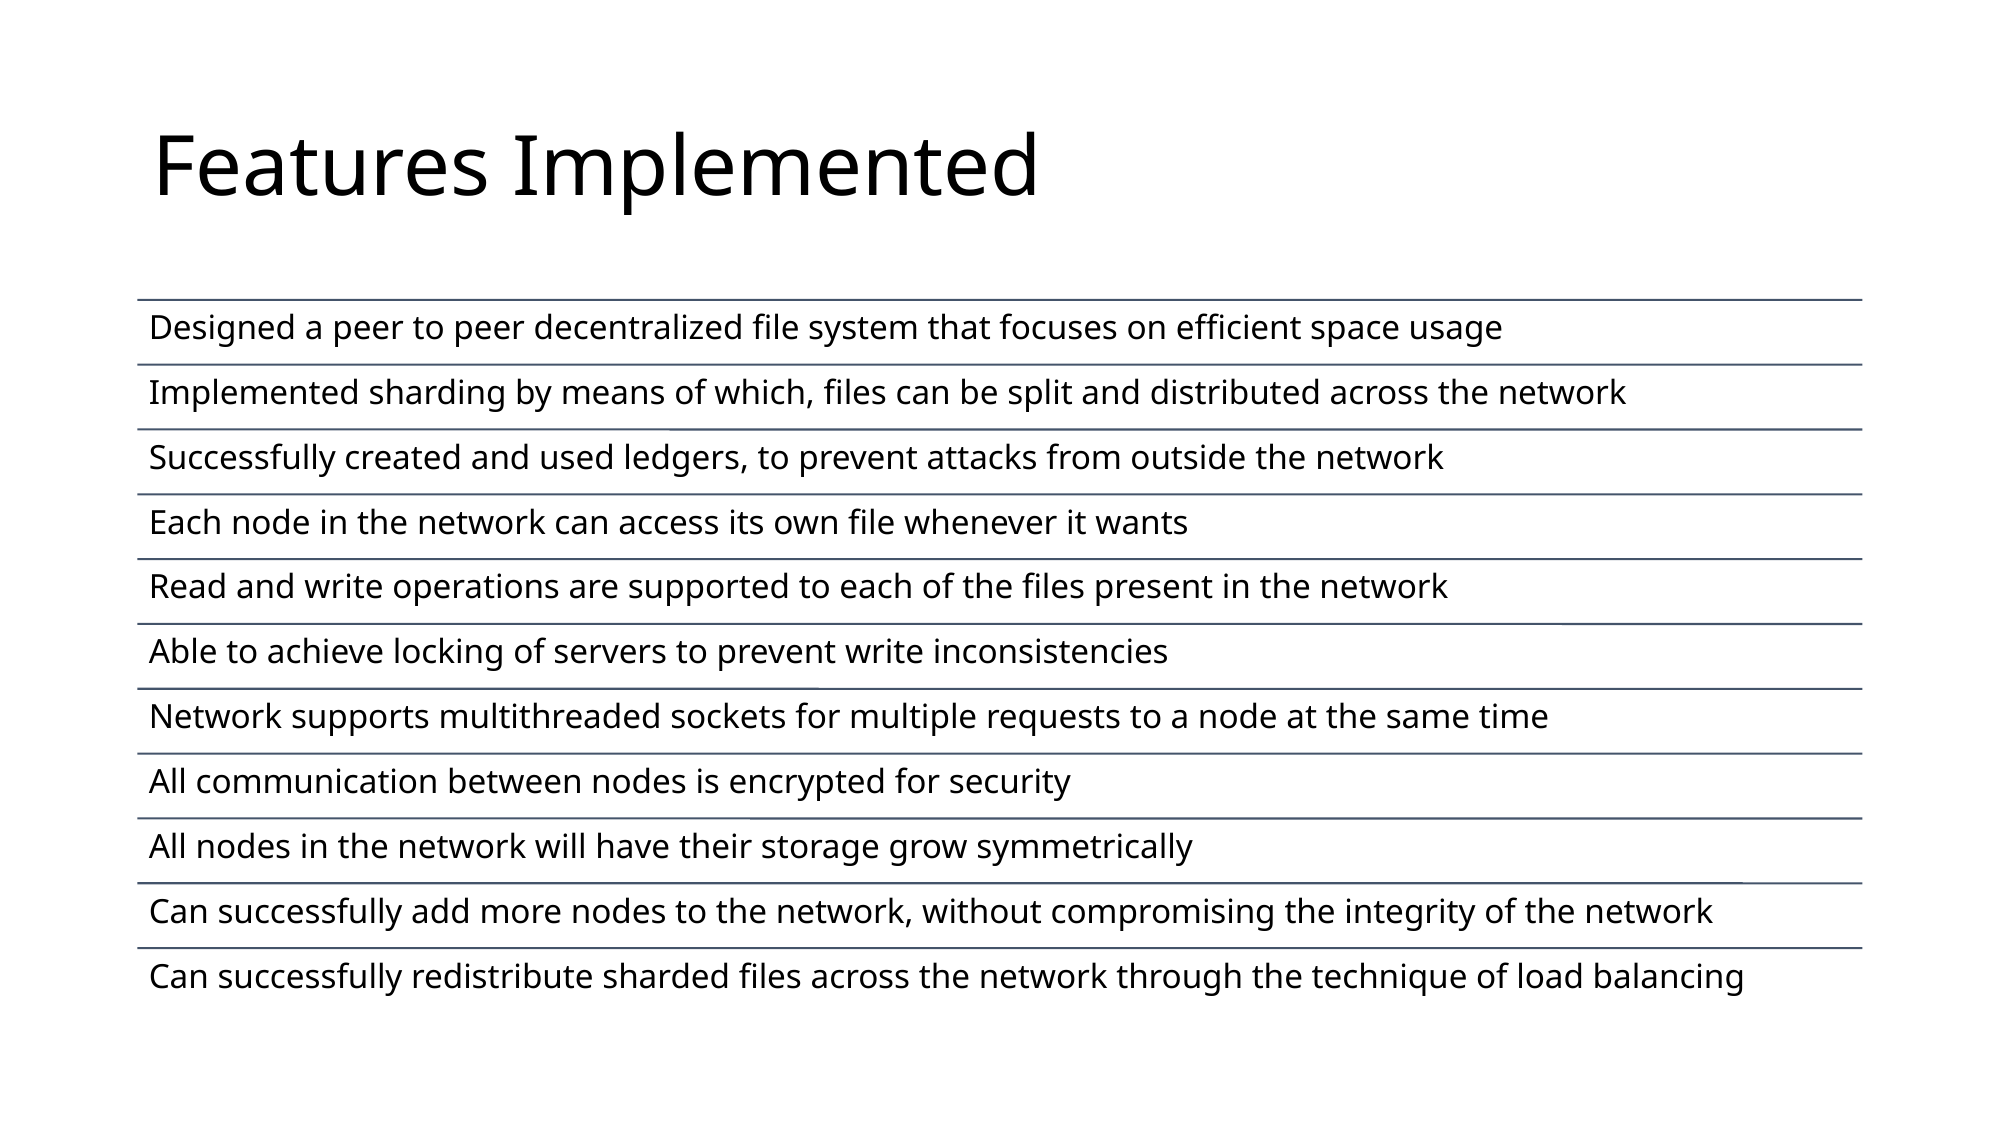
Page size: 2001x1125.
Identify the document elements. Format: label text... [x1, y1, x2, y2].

title Features Implemented [137, 59, 1863, 278]
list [137, 299, 1863, 1014]
